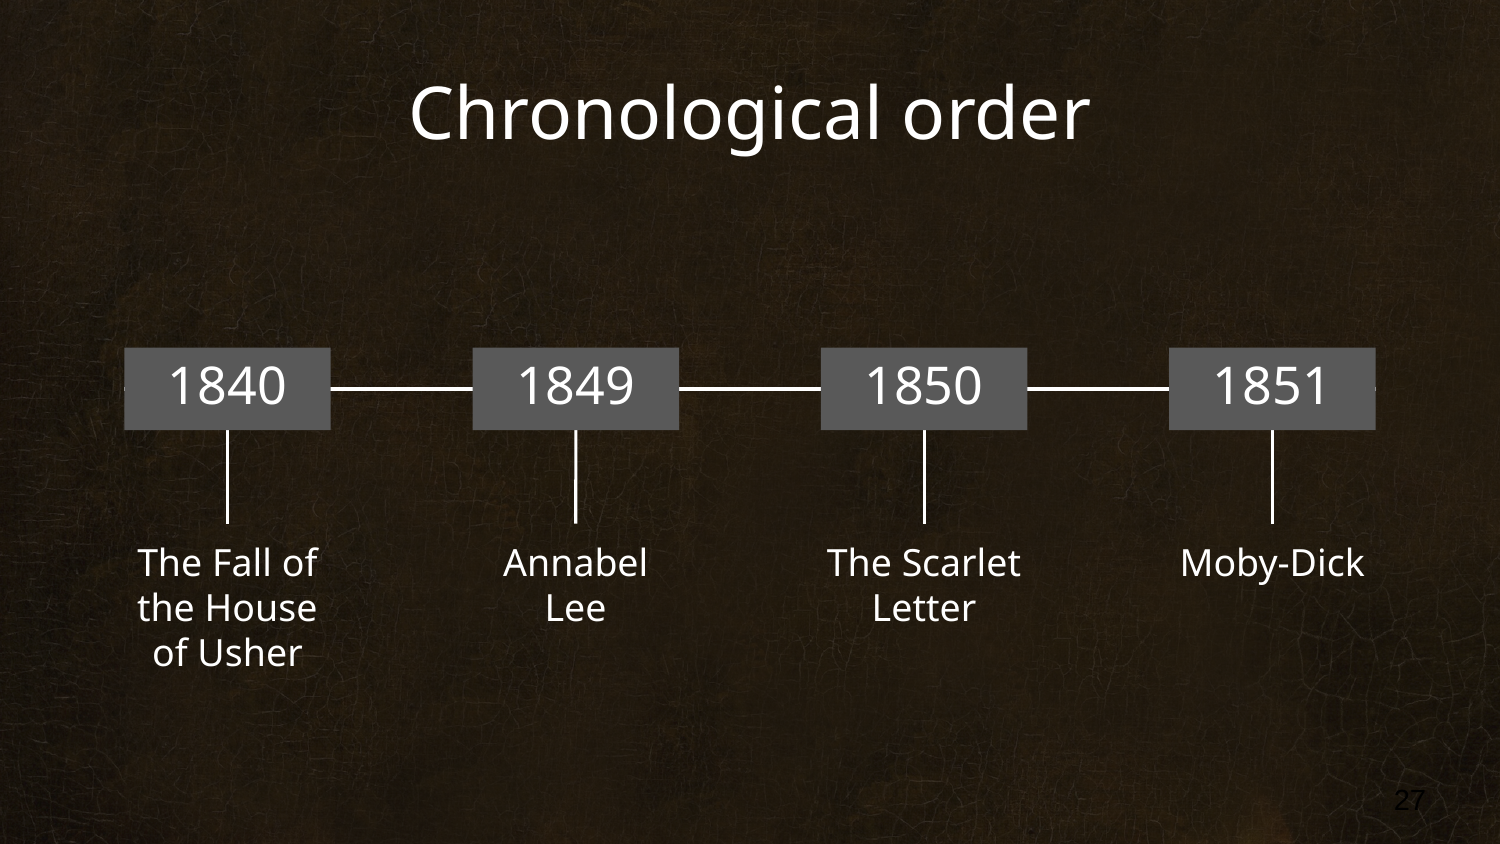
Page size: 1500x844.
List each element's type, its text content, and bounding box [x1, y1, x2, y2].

text_box Annabel Lee [452, 523, 700, 618]
picture [0, 0, 1500, 844]
title Chronological order [118, 68, 1382, 165]
text_box The Fall of the House of Usher [104, 523, 351, 618]
text_box 1849 [472, 347, 680, 431]
slide_number 27 [1378, 766, 1469, 832]
text_box 1851 [1169, 347, 1376, 431]
text_box 1850 [820, 347, 1028, 431]
text_box Moby-Dick [1149, 523, 1396, 618]
text_box 1840 [124, 347, 331, 431]
text_box The Scarlet Letter [800, 523, 1048, 618]
